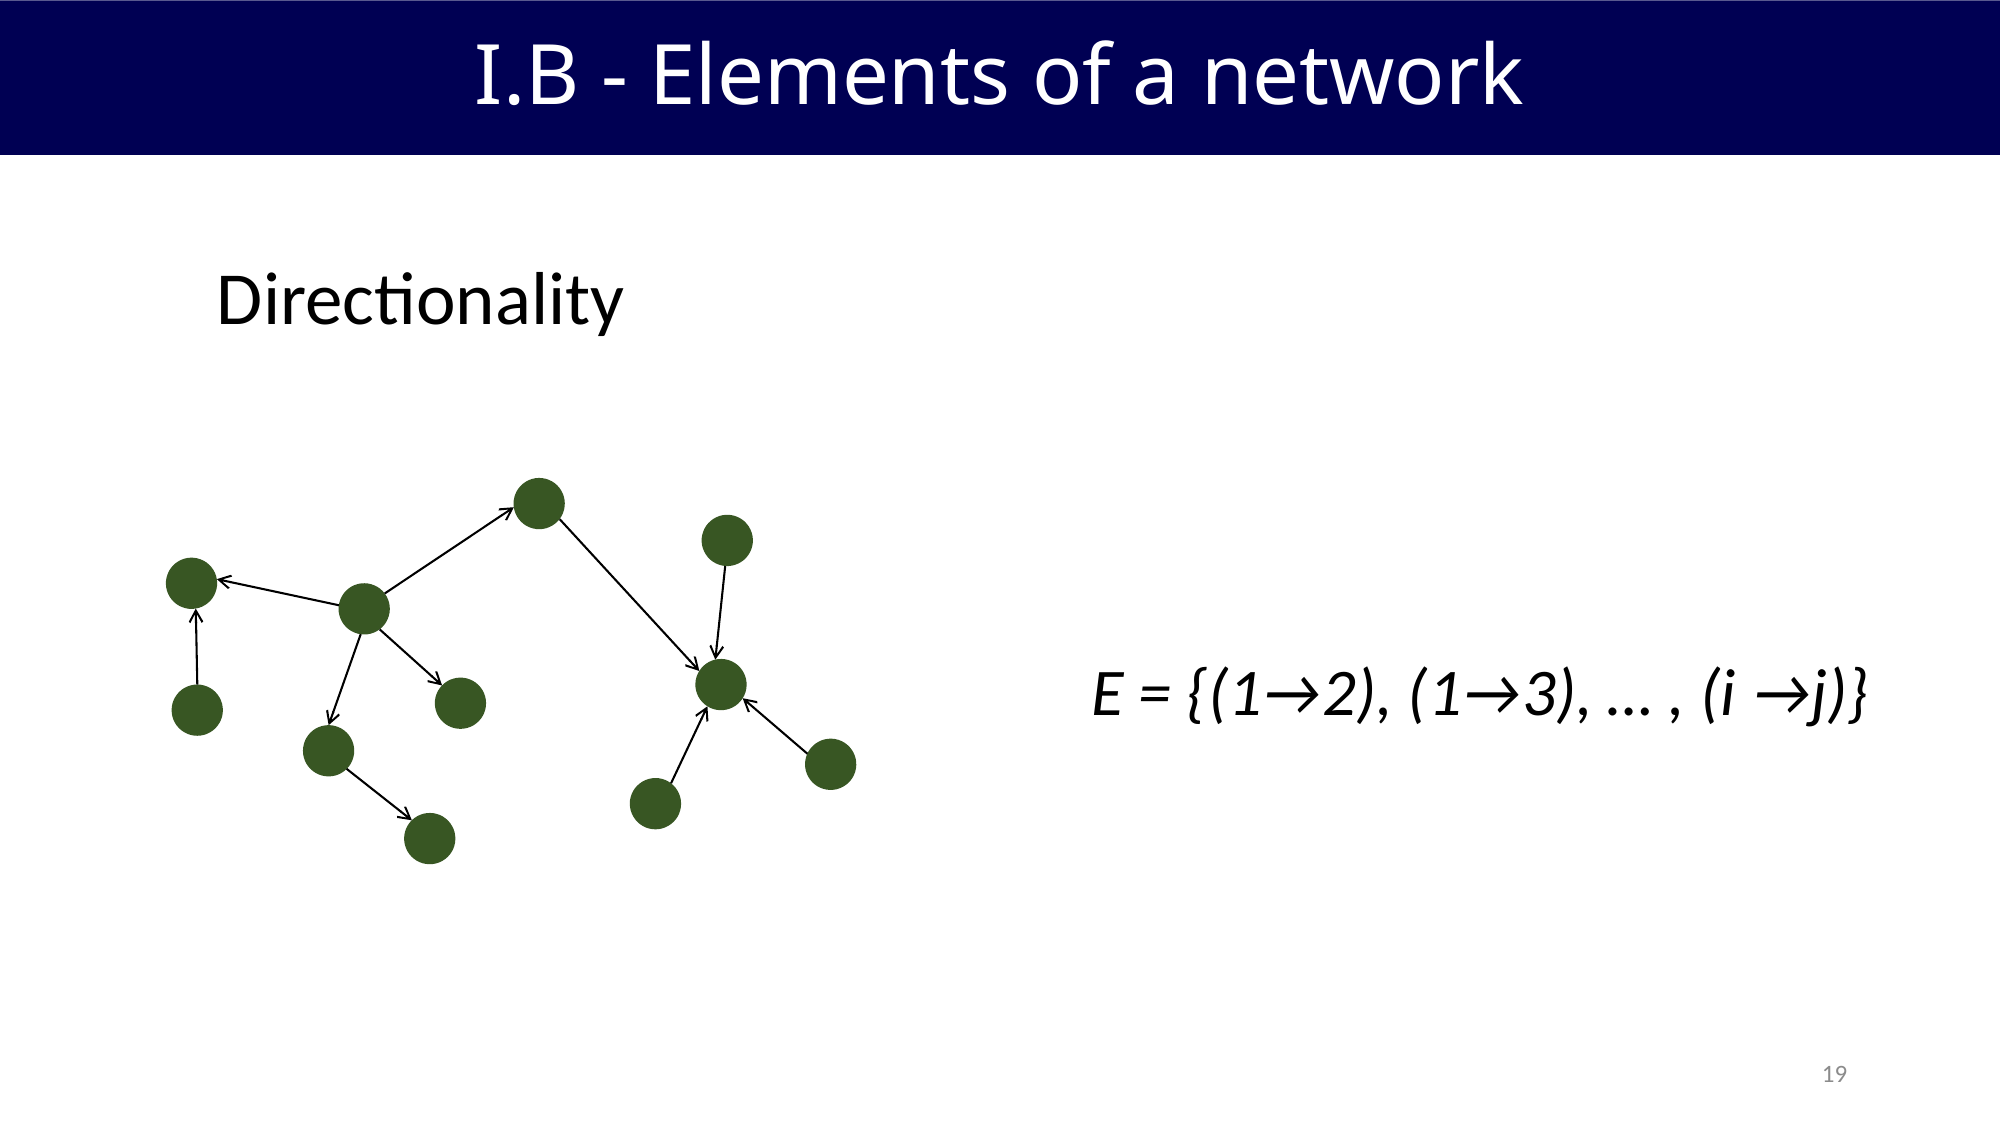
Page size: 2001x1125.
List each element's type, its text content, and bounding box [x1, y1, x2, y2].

text_box [337, 582, 391, 636]
text_box [433, 676, 488, 730]
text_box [216, 579, 339, 606]
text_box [742, 698, 808, 754]
text_box [700, 513, 754, 568]
text_box Directionality [202, 242, 640, 348]
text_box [715, 566, 726, 660]
text_box I.B - Elements of a network [0, 0, 2000, 155]
text_box [628, 777, 683, 831]
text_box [379, 629, 443, 686]
text_box E = {(1→2), (1→3), … , (i →j)} [1076, 641, 1885, 737]
slide_number 19 [1412, 1042, 1863, 1103]
text_box [694, 658, 748, 712]
text_box [301, 724, 356, 778]
text_box [512, 476, 566, 531]
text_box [346, 768, 412, 821]
text_box [170, 683, 224, 737]
text_box [403, 811, 457, 866]
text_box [670, 706, 708, 784]
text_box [384, 507, 514, 594]
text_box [328, 634, 361, 726]
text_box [559, 518, 700, 671]
text_box [804, 737, 858, 791]
text_box [164, 556, 218, 610]
